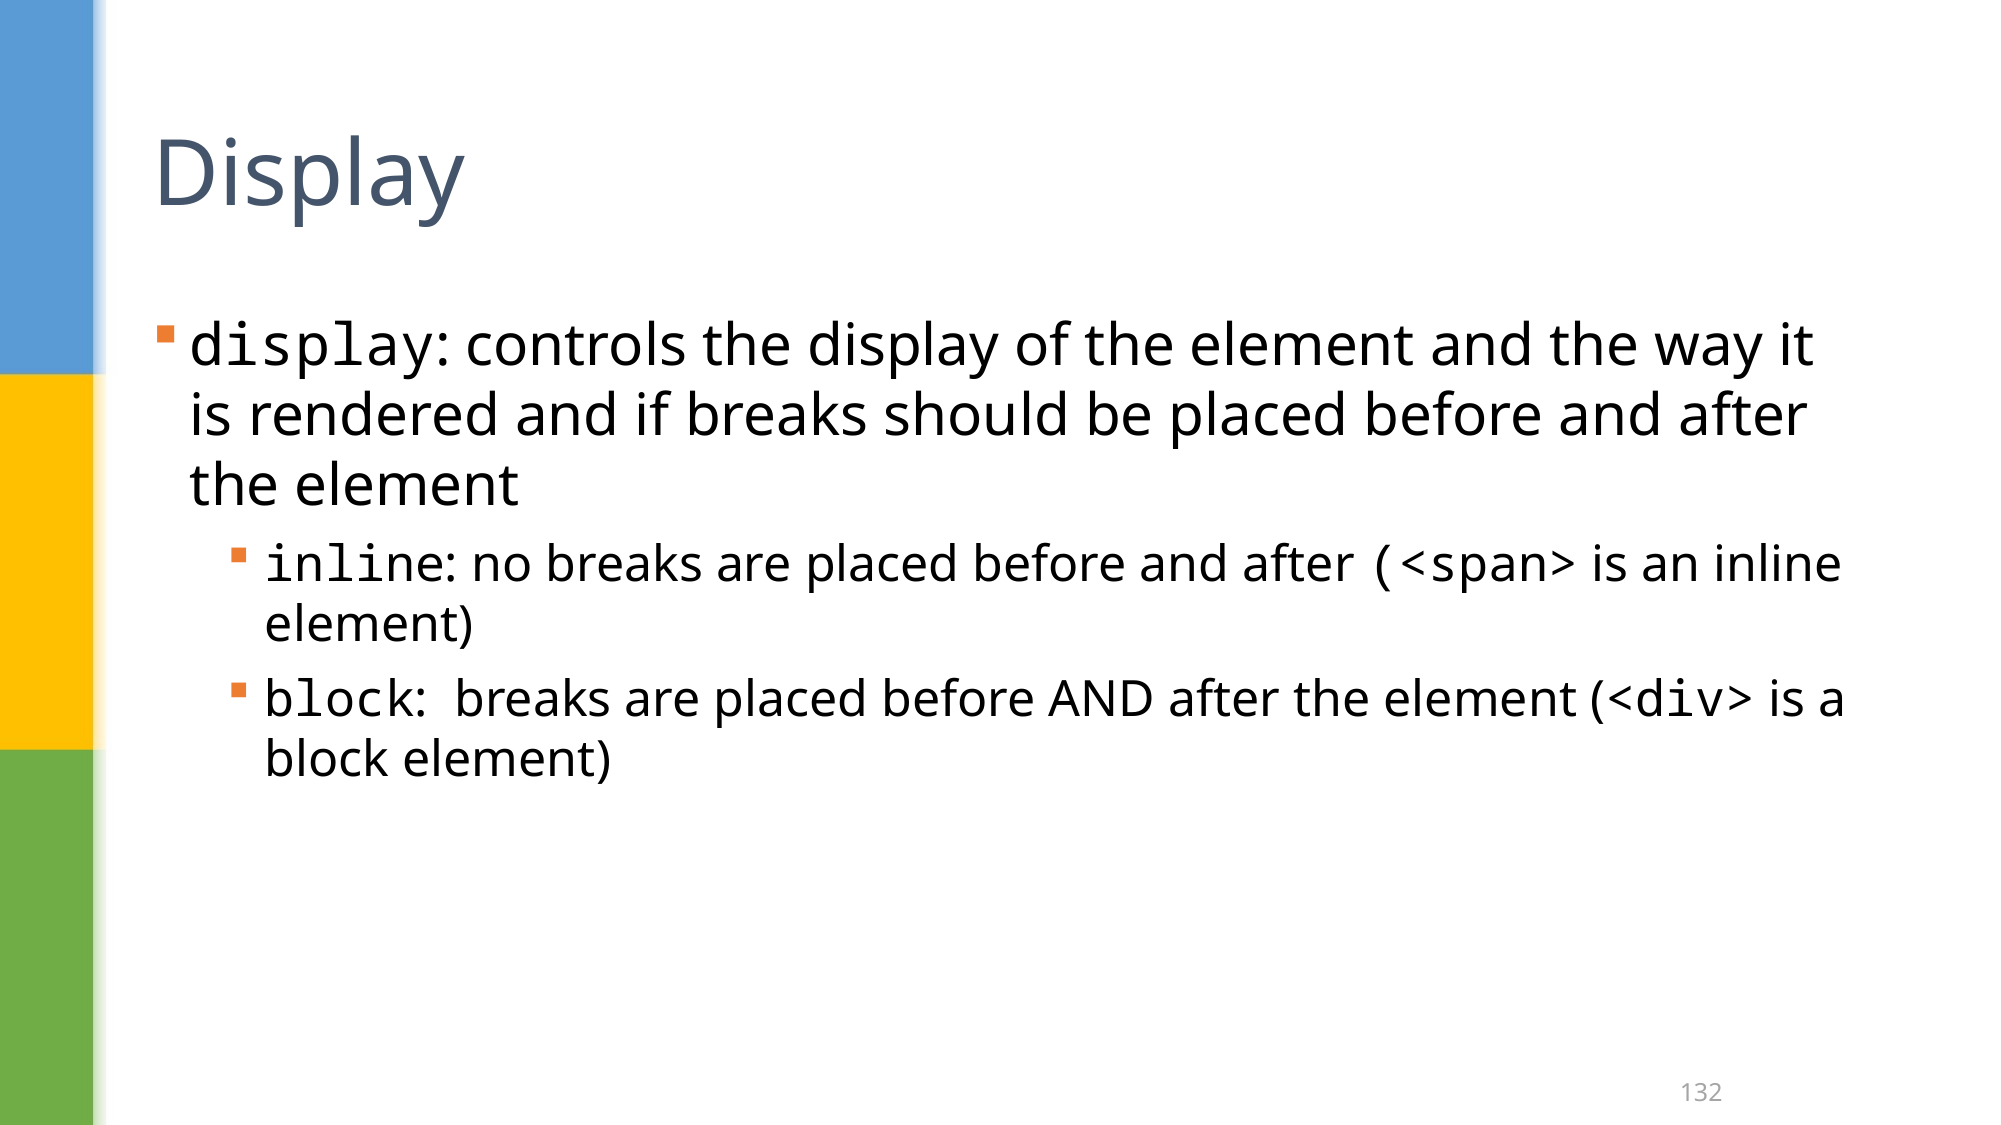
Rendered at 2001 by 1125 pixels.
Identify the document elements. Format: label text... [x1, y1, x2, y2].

picture [0, 0, 2001, 1125]
slide_number 132 [1662, 1074, 1738, 1113]
list display: controls the display of the element and the way it is rendered and if breaks should be placed before and after the element inline: no breaks are placed before and after (<span> is an inline element) block: breaks are placed before AND after the element (<div> is a block element) [137, 299, 1863, 1014]
title Display [137, 59, 1863, 278]
